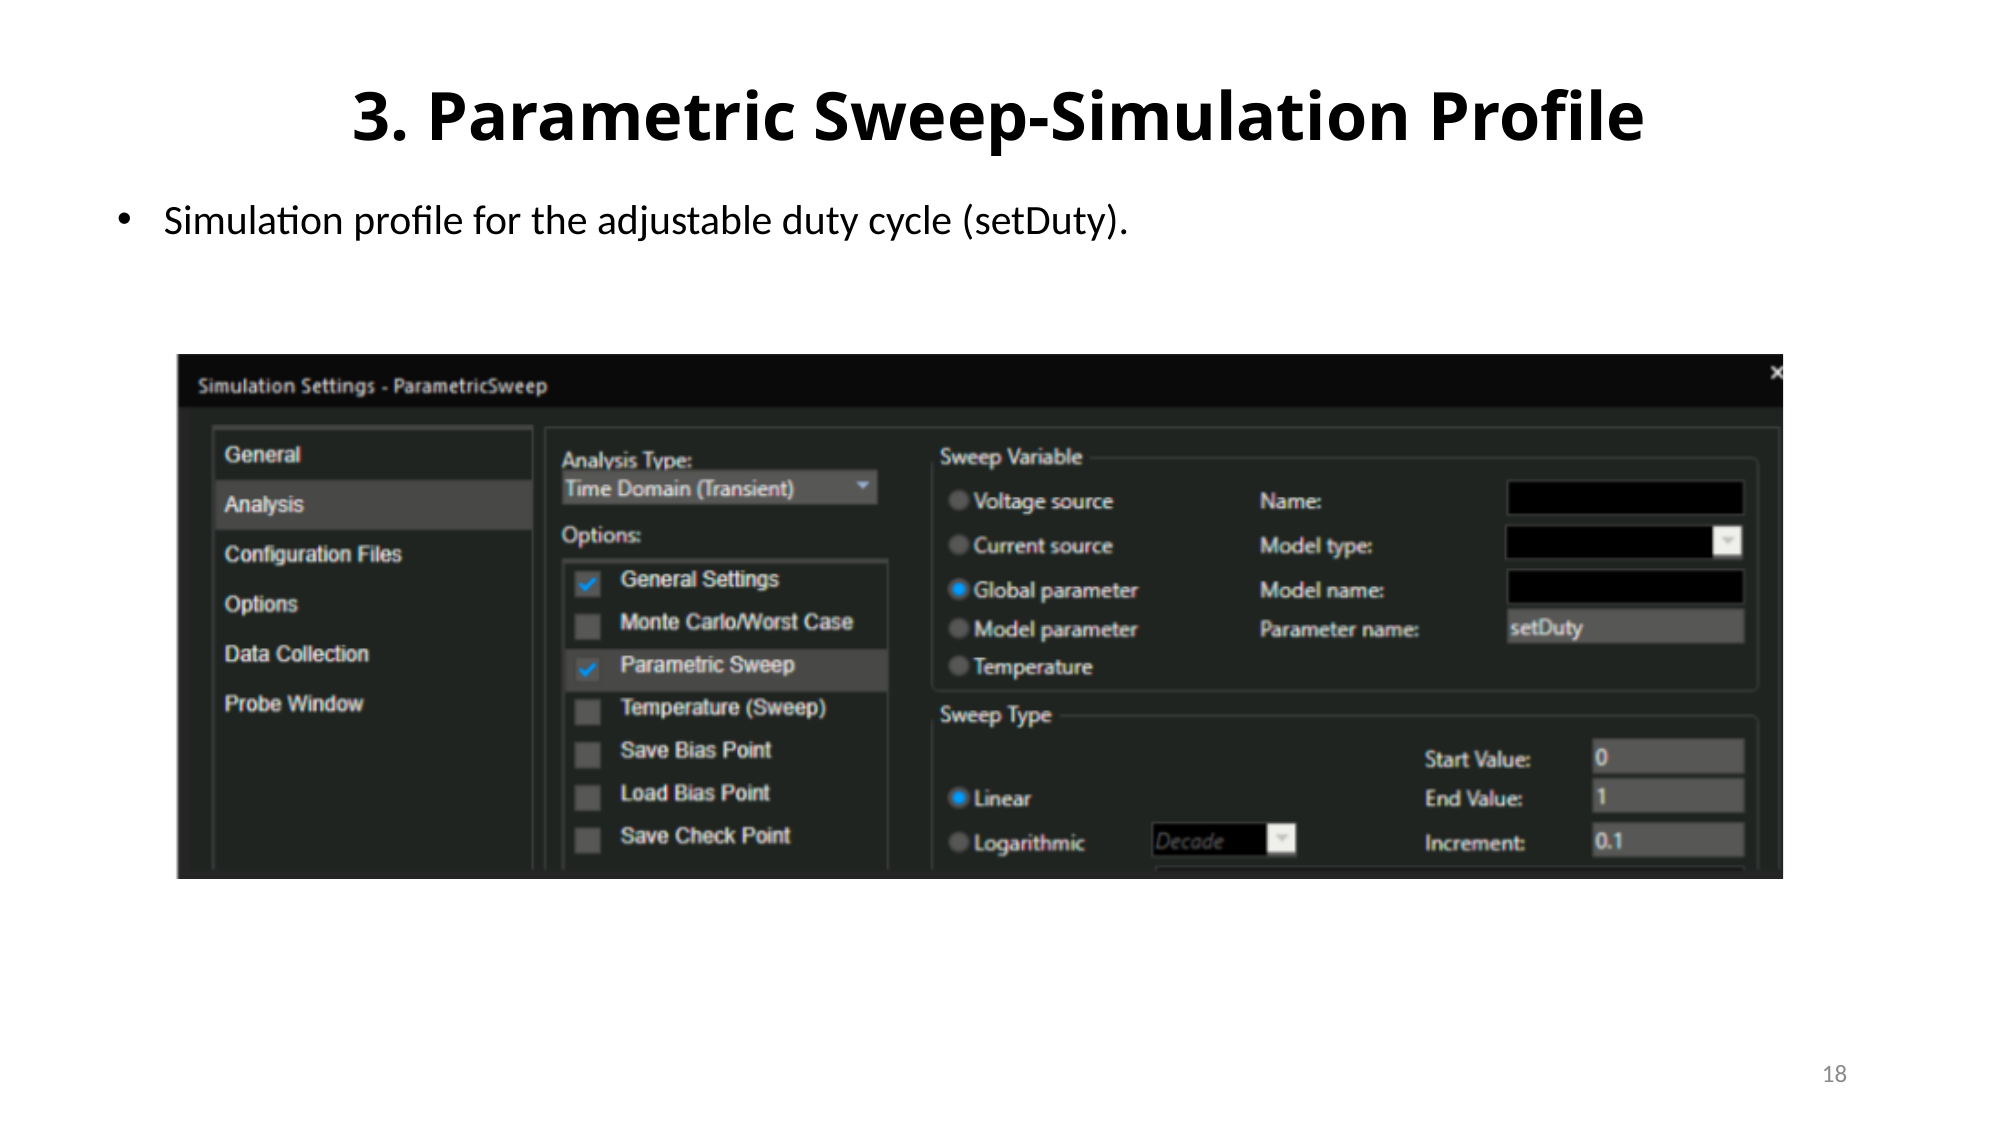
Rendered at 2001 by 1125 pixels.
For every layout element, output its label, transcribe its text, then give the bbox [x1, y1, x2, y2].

list Simulation profile for the adjustable duty cycle (setDuty). [102, 190, 1938, 293]
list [173, 354, 1784, 879]
slide_number 18 [1412, 1042, 1863, 1103]
title 3. Parametric Sweep-Simulation Profile [137, 75, 1863, 164]
